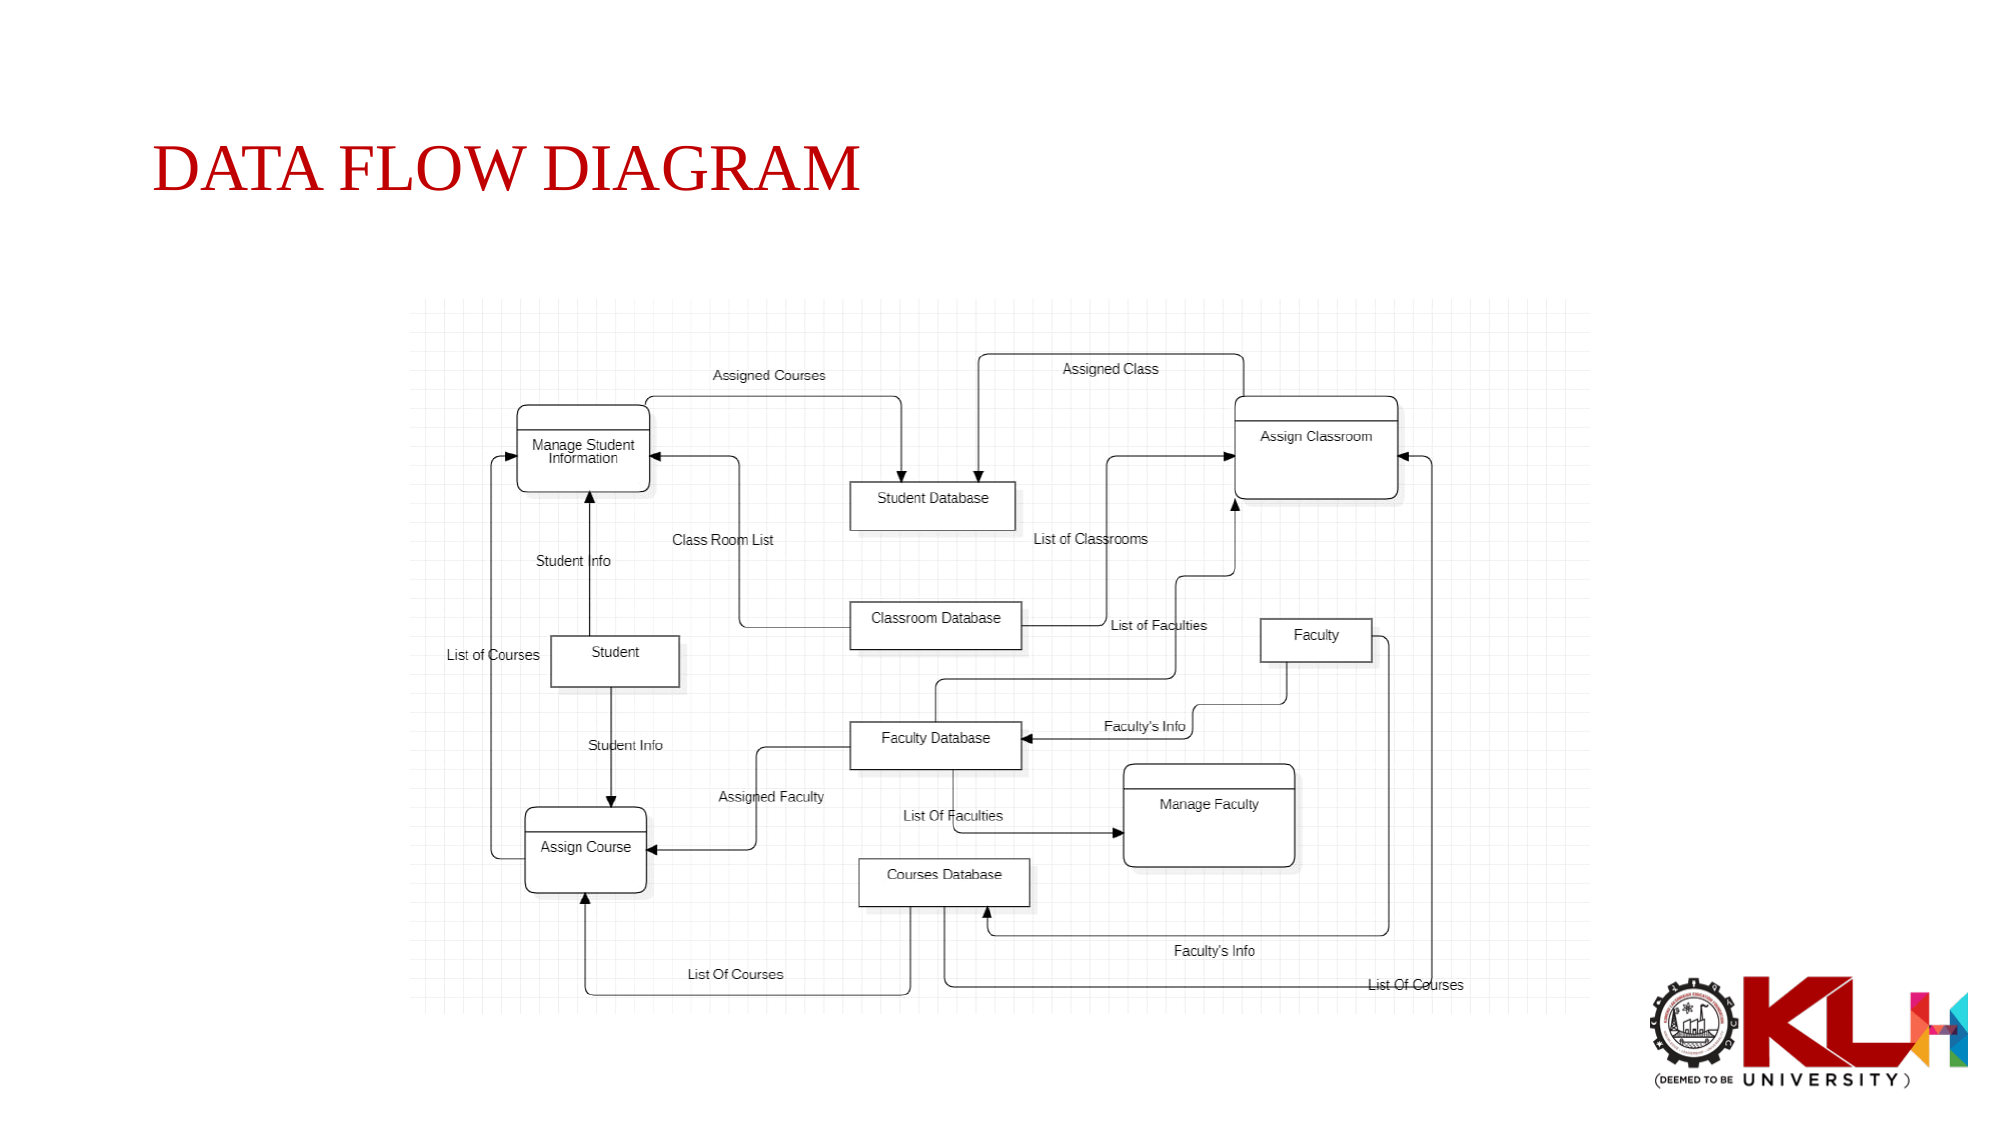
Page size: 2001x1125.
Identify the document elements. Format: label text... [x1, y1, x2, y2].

title DATA FLOW DIAGRAM [137, 59, 1863, 278]
picture [1643, 873, 1979, 1125]
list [410, 299, 1590, 1014]
